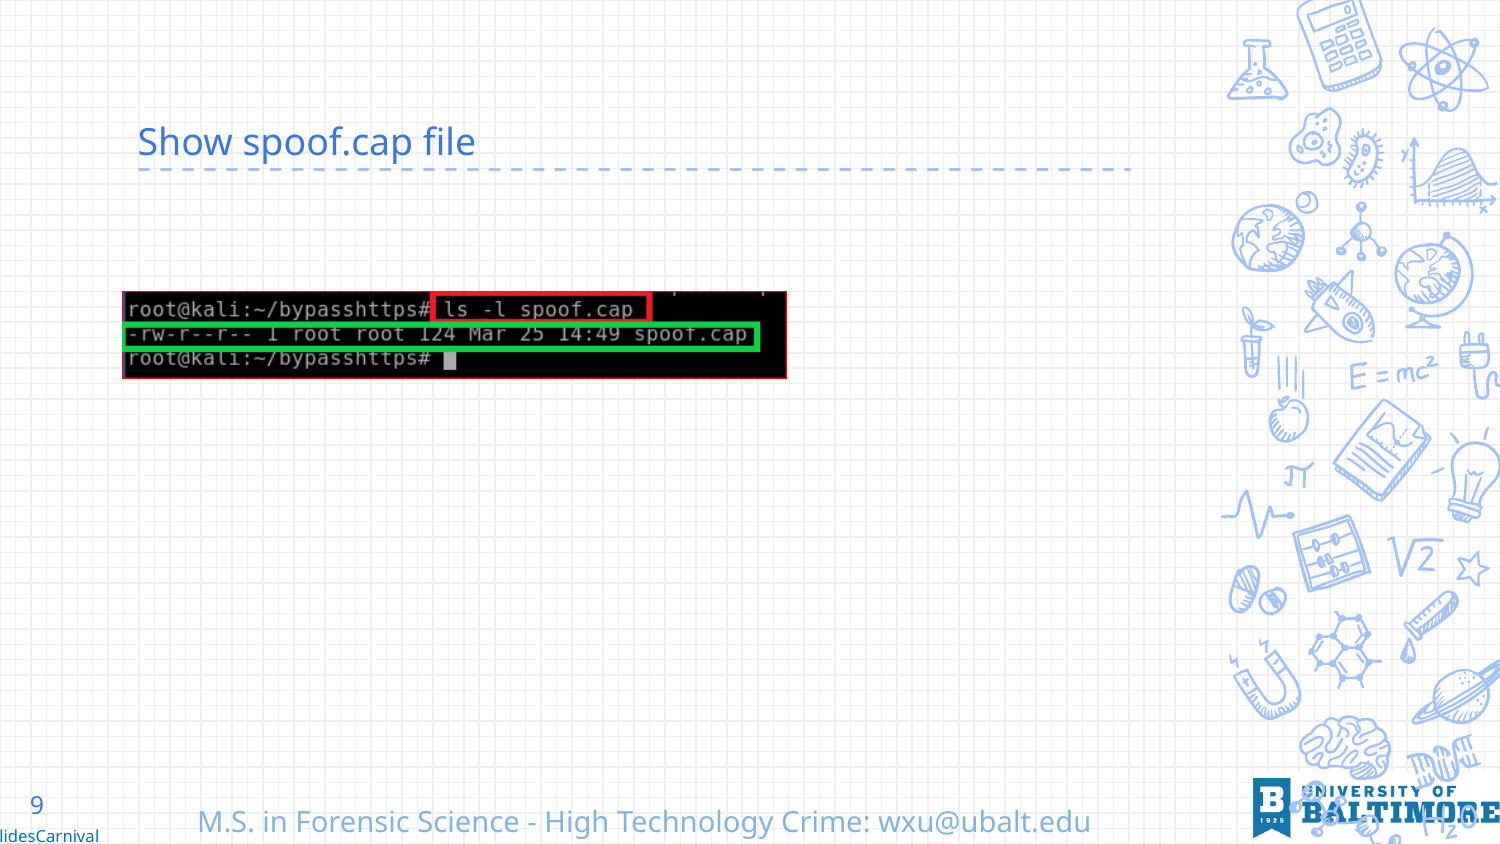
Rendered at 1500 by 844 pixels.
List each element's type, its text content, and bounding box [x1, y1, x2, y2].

picture [1365, 817, 1376, 833]
picture [1316, 786, 1321, 797]
slide_number 9 [14, 774, 105, 840]
picture [1253, 771, 1500, 844]
picture [122, 290, 788, 379]
picture [1327, 813, 1336, 822]
title Show spoof.cap file [122, 36, 1130, 178]
